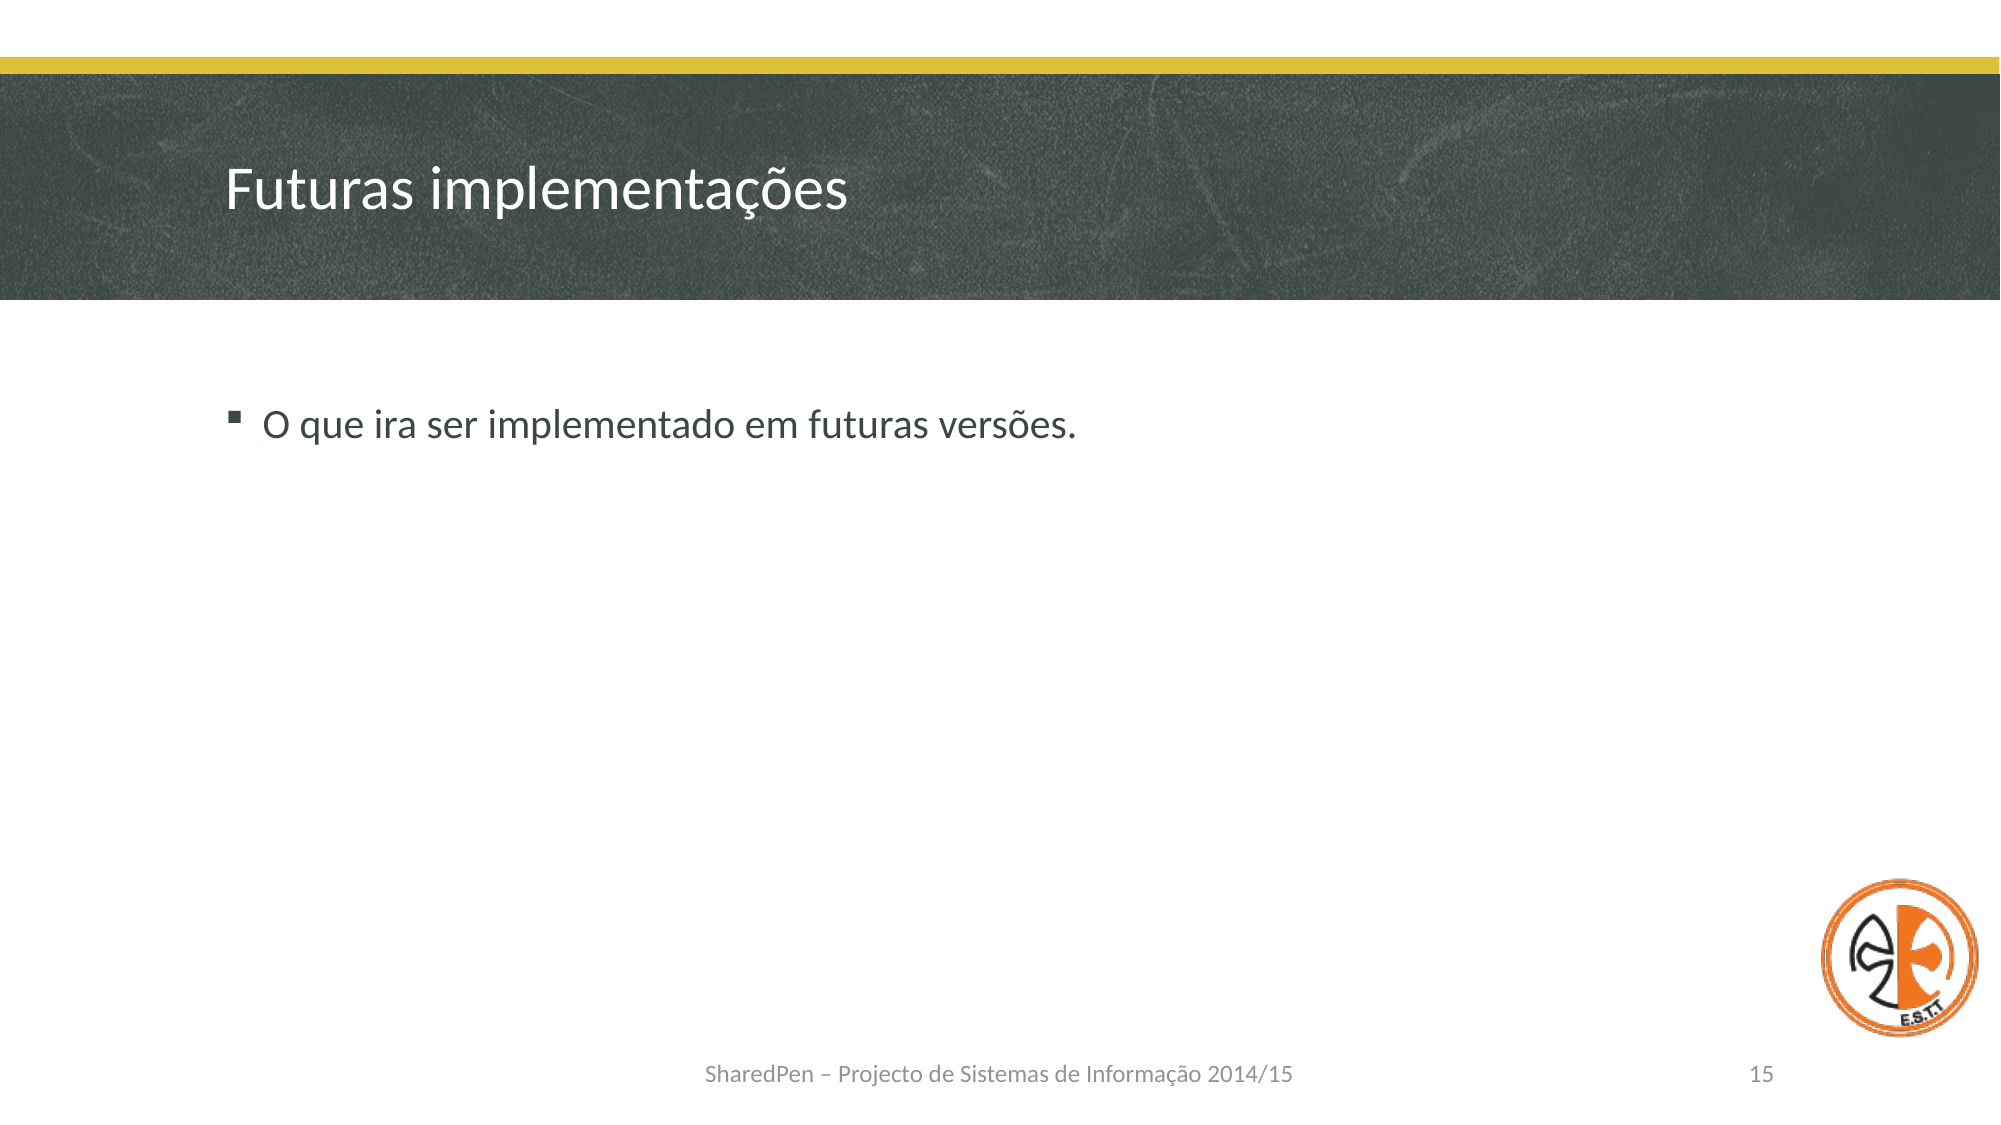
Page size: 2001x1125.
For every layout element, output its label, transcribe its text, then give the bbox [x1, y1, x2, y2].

picture [1800, 876, 2000, 1043]
picture [0, 74, 2000, 300]
title Futuras implementações [210, 76, 1790, 300]
footer SharedPen – Projecto de Sistemas de Informação 2014/15 [533, 1042, 1466, 1103]
text_box O que ira ser implementado em futuras versões. [209, 389, 1802, 827]
slide_number 15 [1466, 1042, 1790, 1103]
